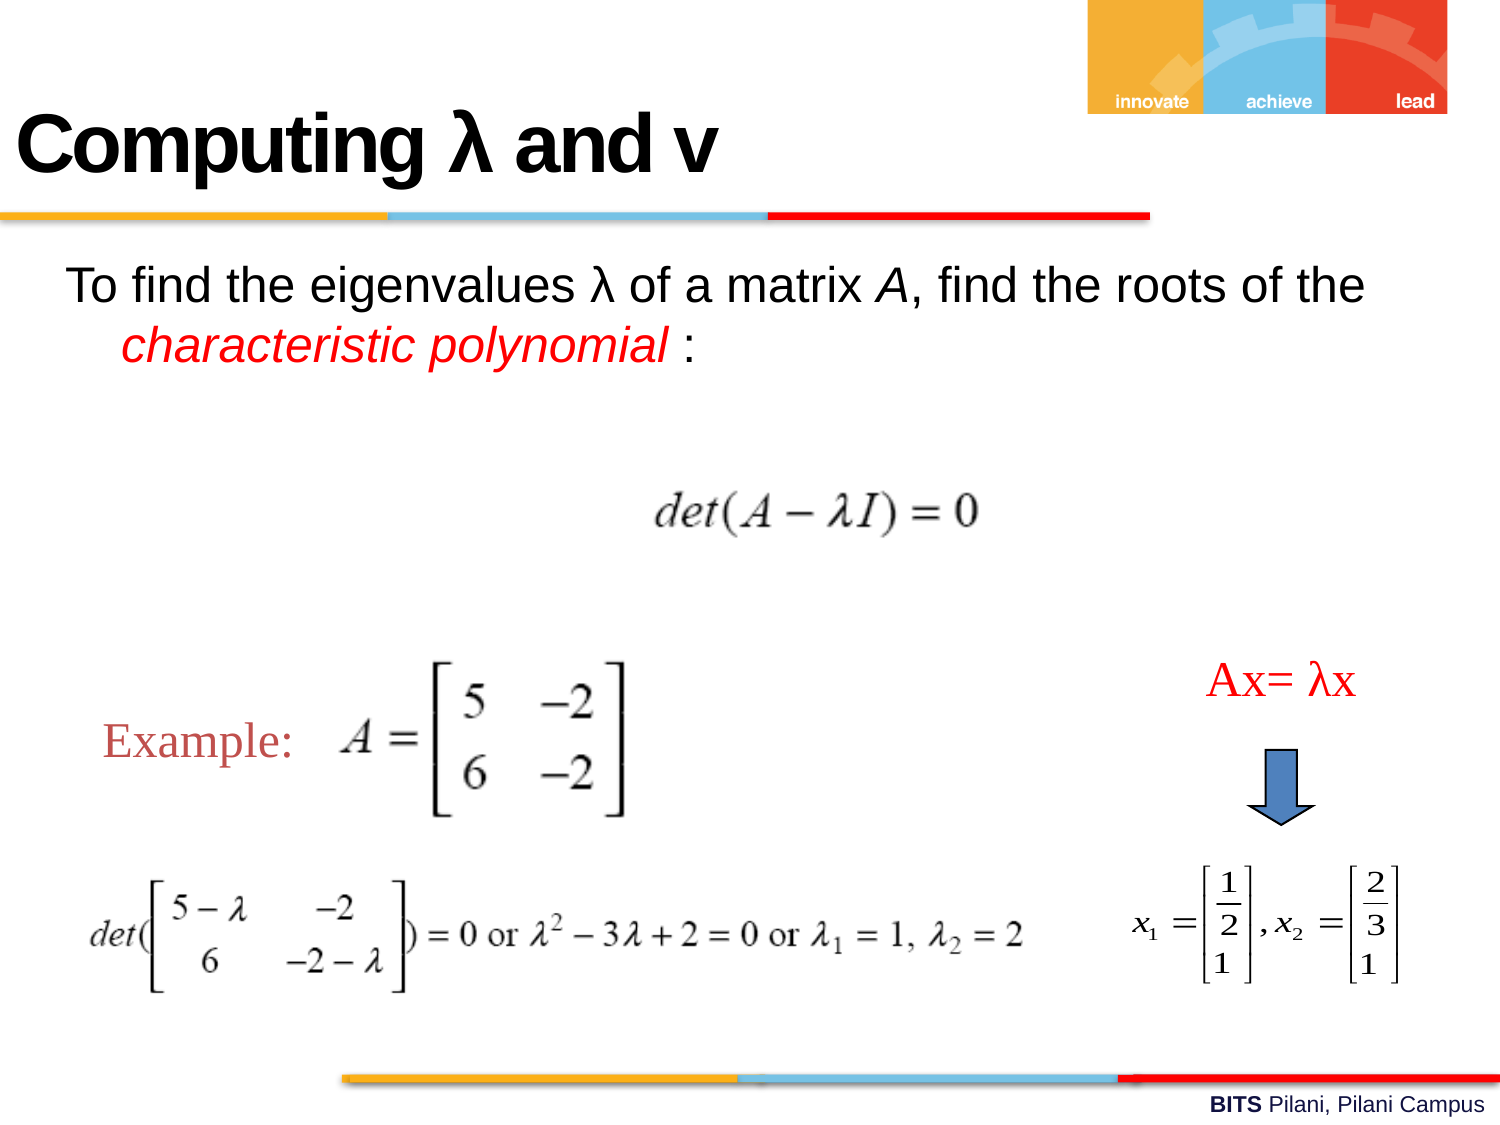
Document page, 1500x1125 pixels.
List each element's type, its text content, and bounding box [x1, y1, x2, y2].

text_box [1124, 858, 1413, 1038]
picture [1087, 1, 1448, 114]
text_box Ax= λx [1190, 639, 1372, 714]
text_box [1249, 749, 1313, 825]
picture [324, 637, 651, 838]
title Computing λ and v [0, 45, 1350, 233]
picture [612, 462, 1013, 559]
list To find the eigenvalues λ of a matrix A, find the roots of the characteristic polynomial : [49, 244, 1401, 988]
picture [62, 862, 1038, 1014]
text_box Example: [87, 699, 309, 775]
